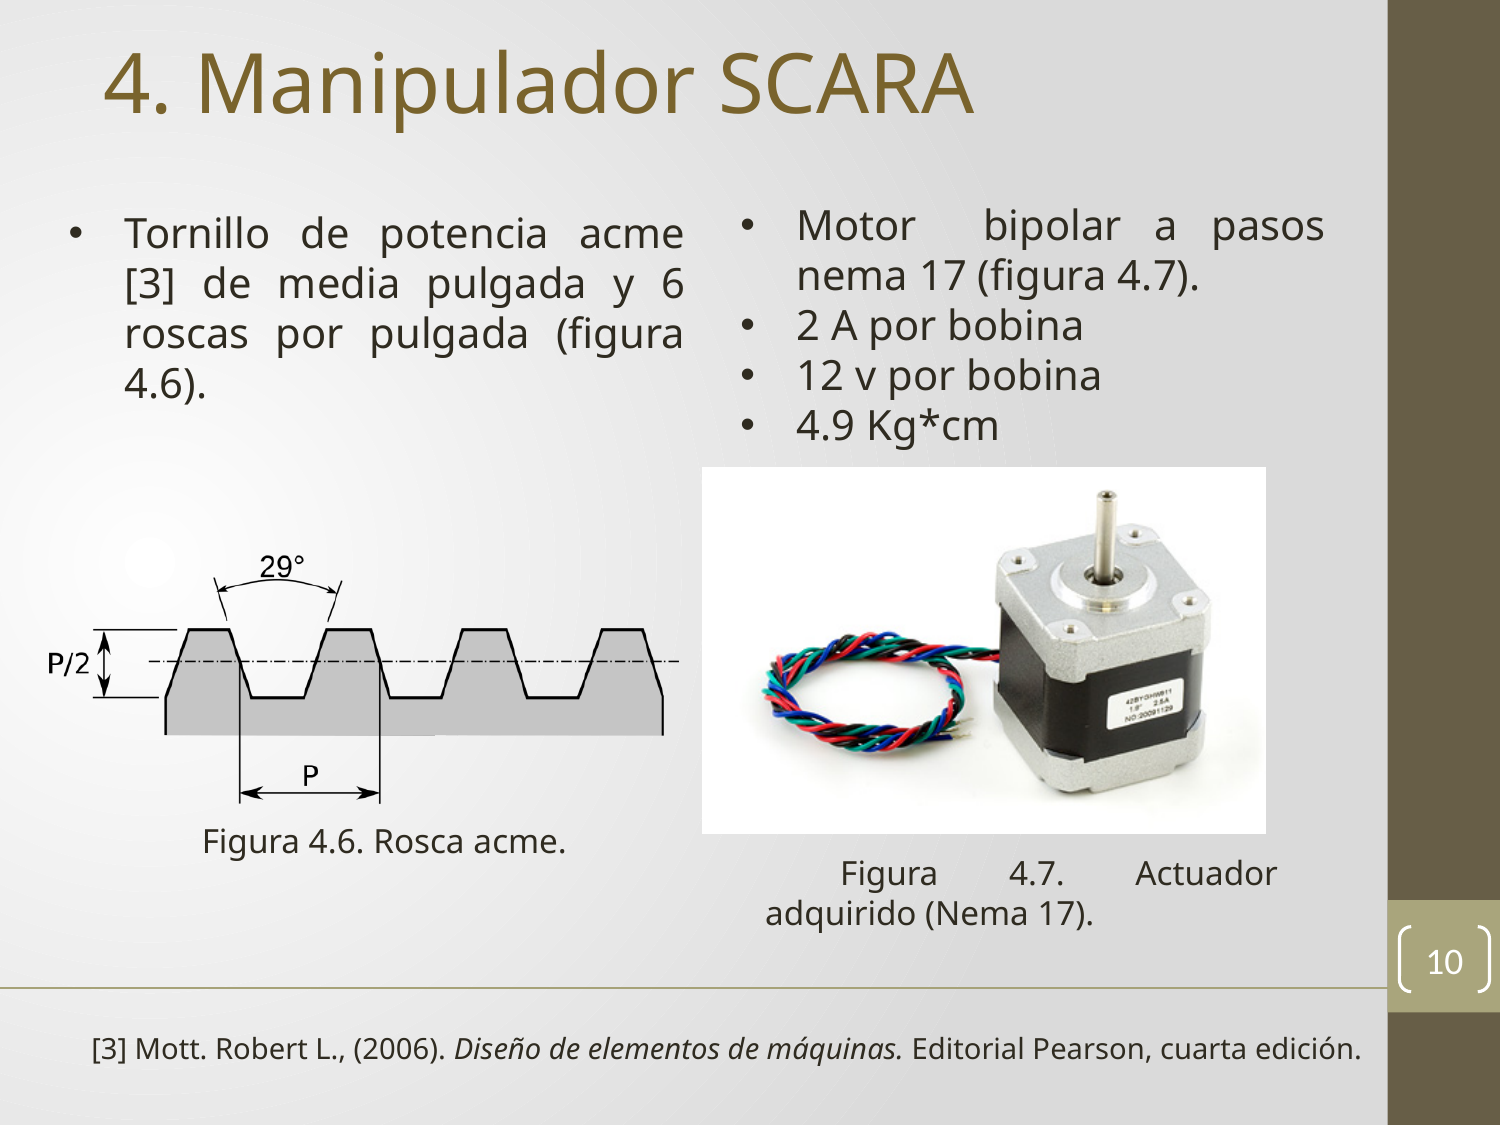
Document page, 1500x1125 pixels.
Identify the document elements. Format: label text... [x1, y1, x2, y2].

picture [702, 467, 1266, 835]
picture [40, 538, 701, 815]
text_box Figura 4.6. Rosca acme. [112, 820, 584, 868]
text_box Figura 4.7. Actuador adquirido (Nema 17). [750, 804, 1294, 940]
slide_number 10 [1397, 925, 1492, 994]
text_box 4. Manipulador SCARA [80, 22, 1321, 138]
text_box Motor bipolar a pasos nema 17 (figura 4.7). 2 A por bobina 12 v por bobina 4.9 Kg*cm [725, 191, 1341, 457]
text_box Tornillo de potencia acme [3] de media pulgada y 6 roscas por pulgada (figura 4.6). [53, 199, 701, 415]
text_box [3] Mott. Robert L., (2006). Diseño de elementos de máquinas. Editorial Pearson, cuarta edición. [1, 992, 1388, 1073]
